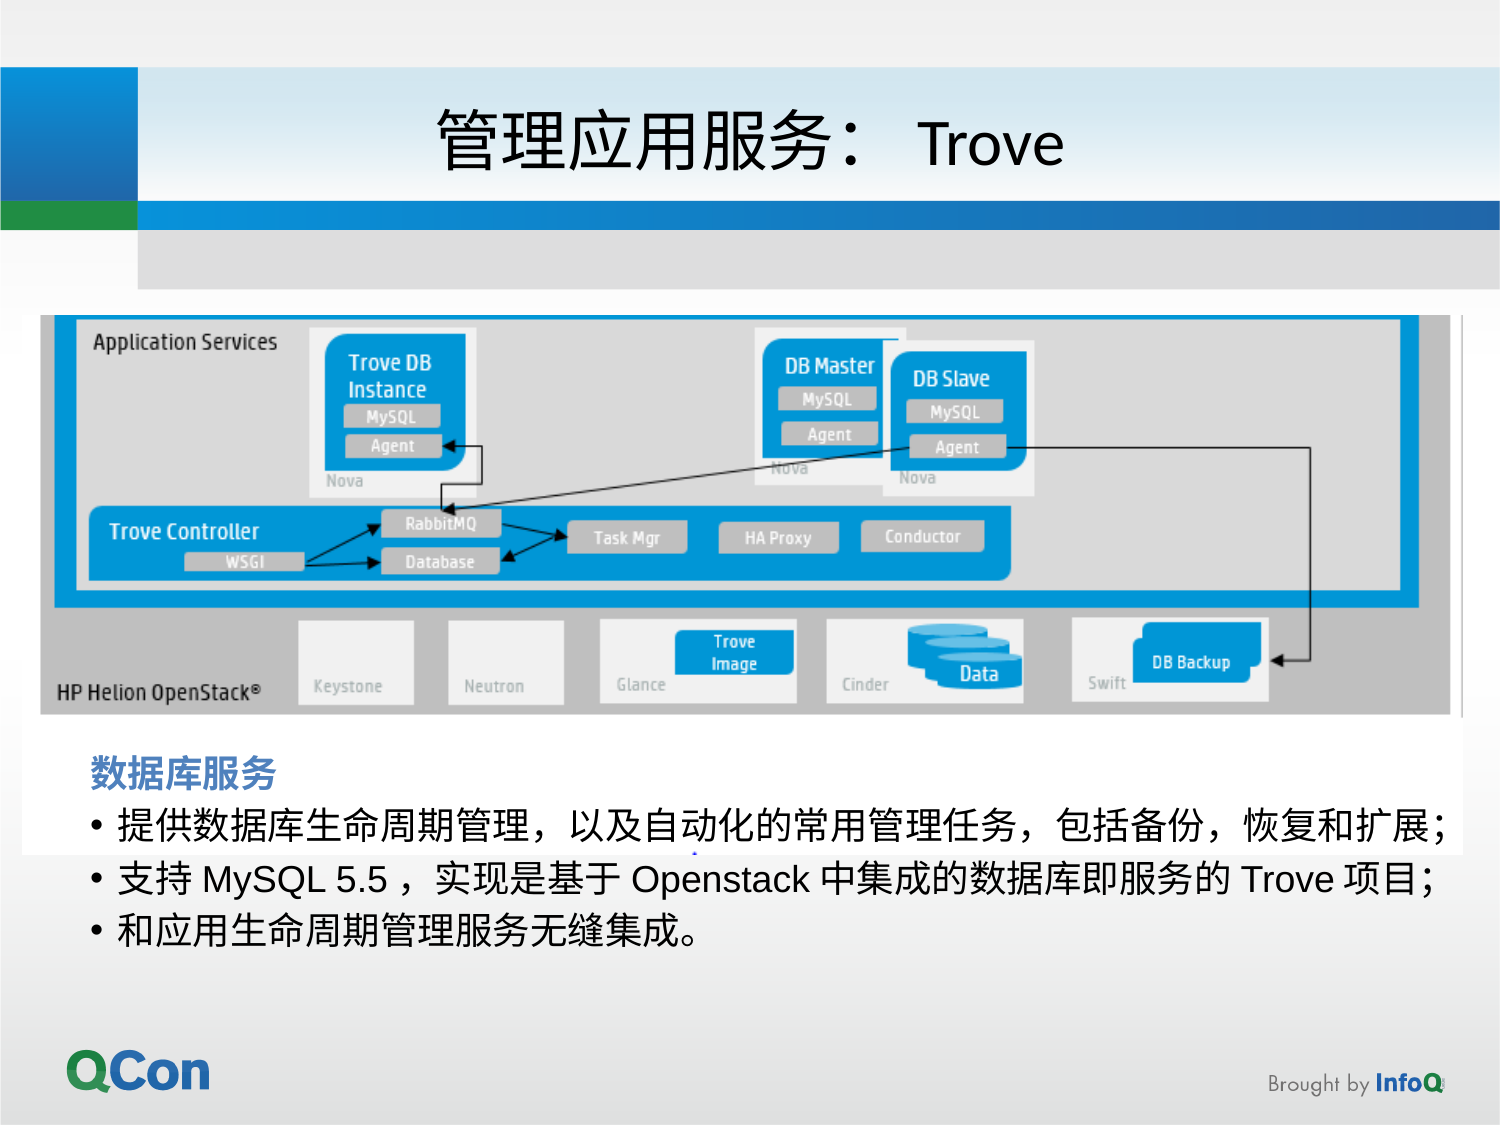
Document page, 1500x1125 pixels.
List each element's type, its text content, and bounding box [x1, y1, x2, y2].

text_box [792, 793, 1500, 977]
list 数据库服务 提供数据库生命周期管理，以及自动化的常用管理任务，包括备份，恢复和扩展； 支持MySQL 5.5，实现是基于Openstack中集成的数据库即服务的Trove项目； 和应用生命周期管理服务无缝集成。 [75, 864, 792, 939]
picture [0, 0, 1500, 1125]
title 管理应用服务：Trove [75, 45, 1425, 233]
